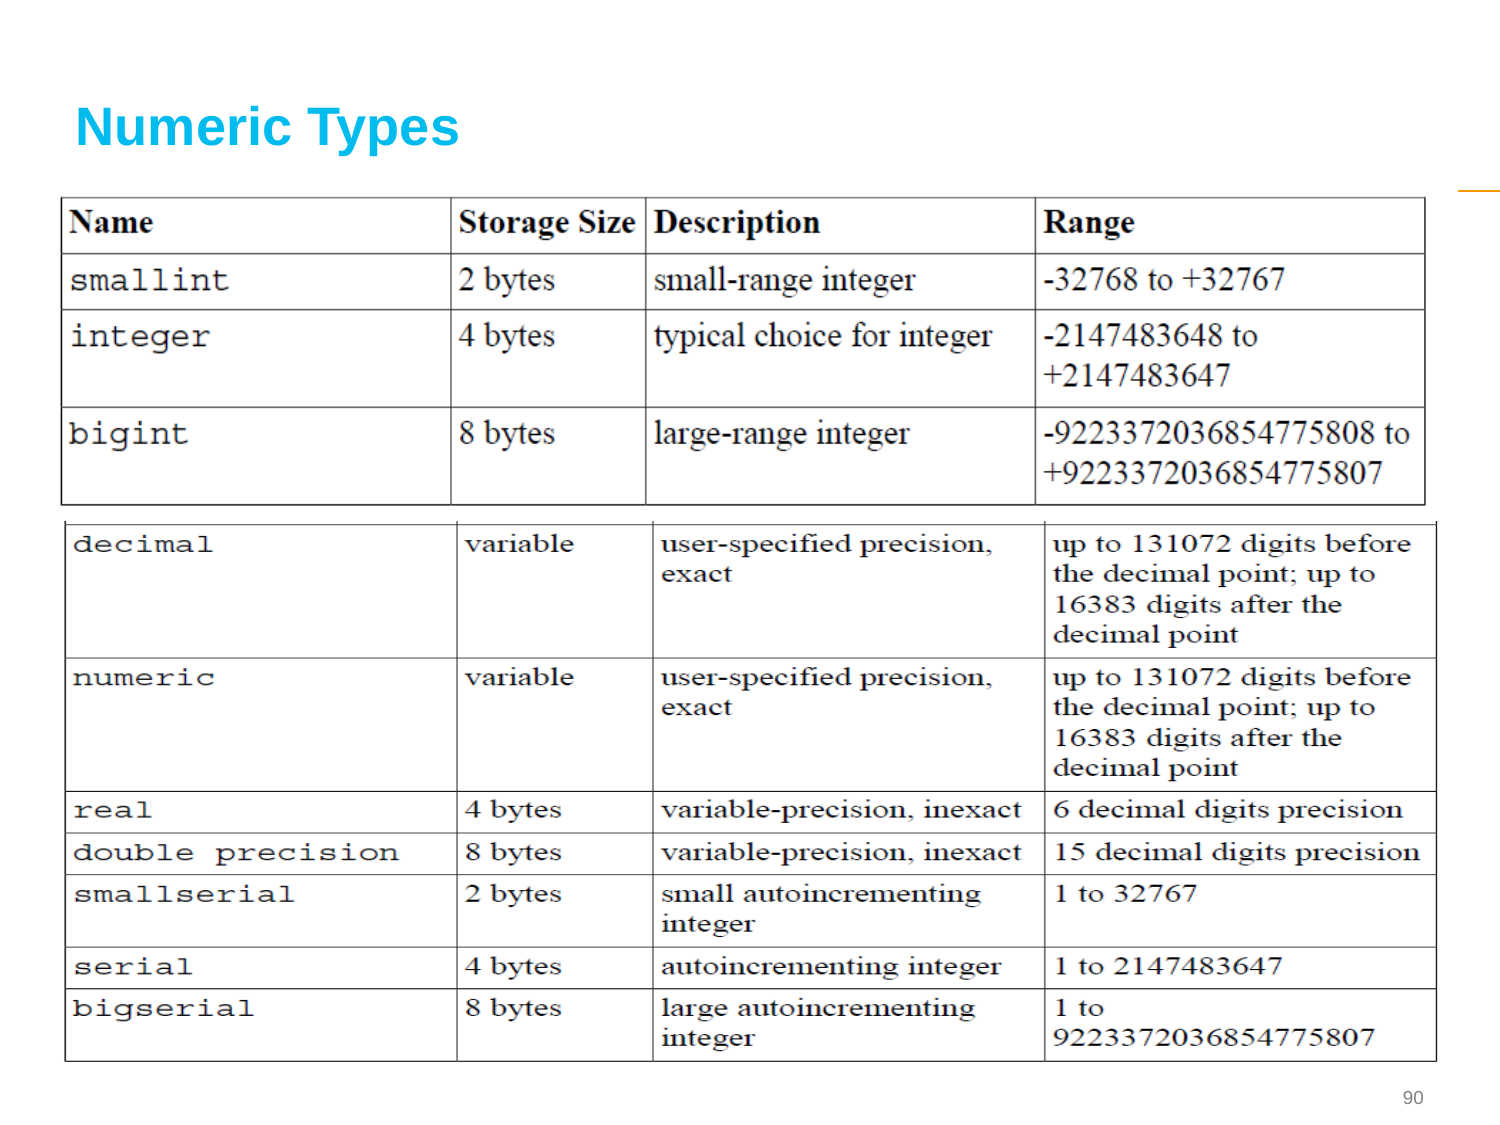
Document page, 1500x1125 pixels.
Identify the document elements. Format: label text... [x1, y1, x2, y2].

picture [41, 179, 1459, 1063]
title Numeric Types [75, 27, 1422, 157]
